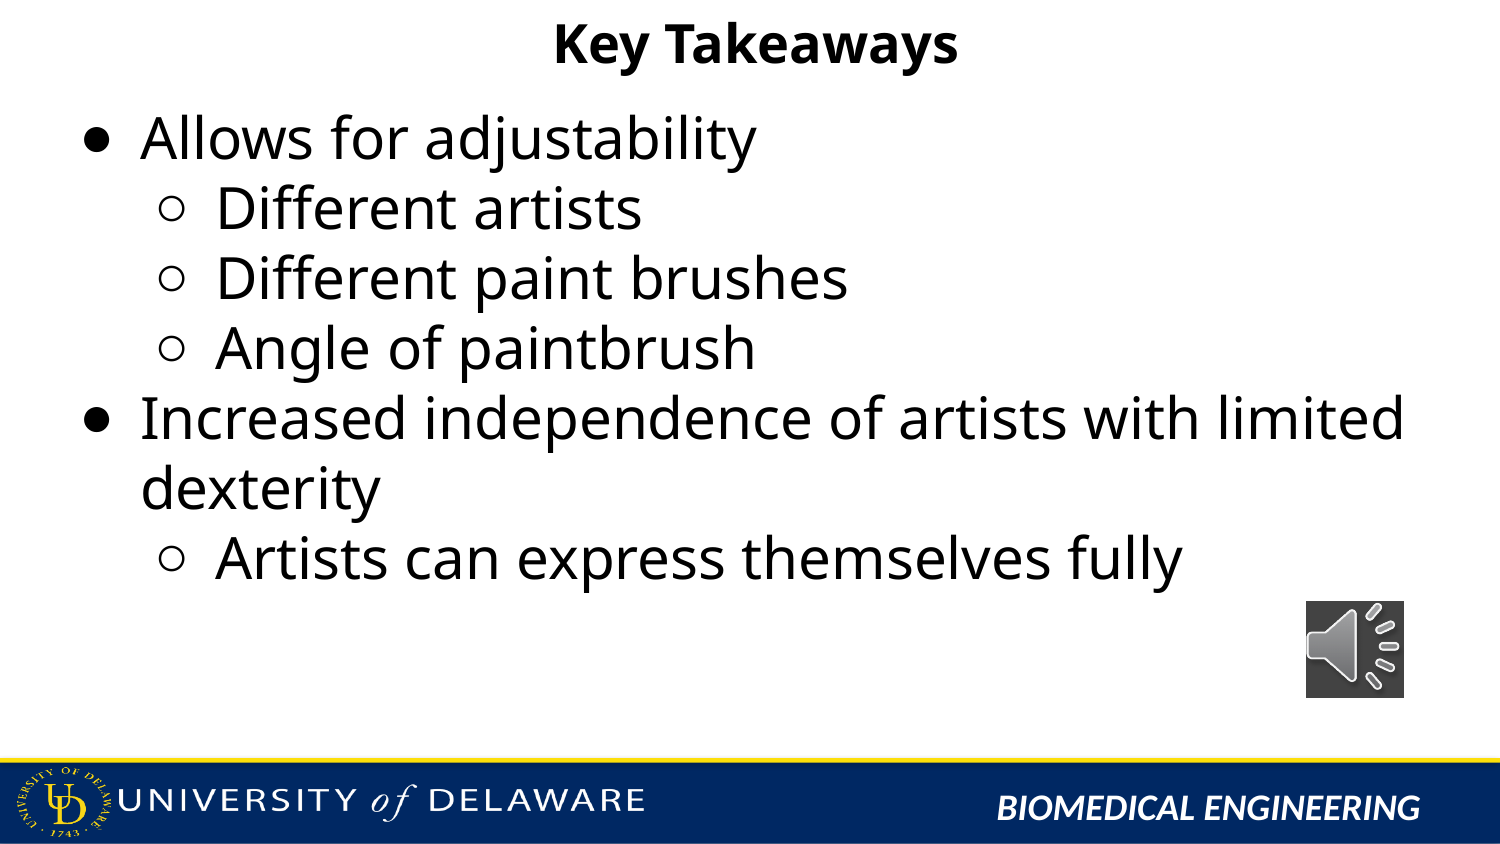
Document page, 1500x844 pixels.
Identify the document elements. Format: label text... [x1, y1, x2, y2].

picture [17, 767, 111, 837]
list Allows for adjustability Different artists Different paint brushes Angle of paintbrush Increased independence of artists with limited dexterity Artists can express themselves fully [50, 93, 1463, 760]
picture [119, 784, 644, 822]
title Key Takeaways [50, 4, 1463, 80]
picture [1304, 599, 1406, 699]
